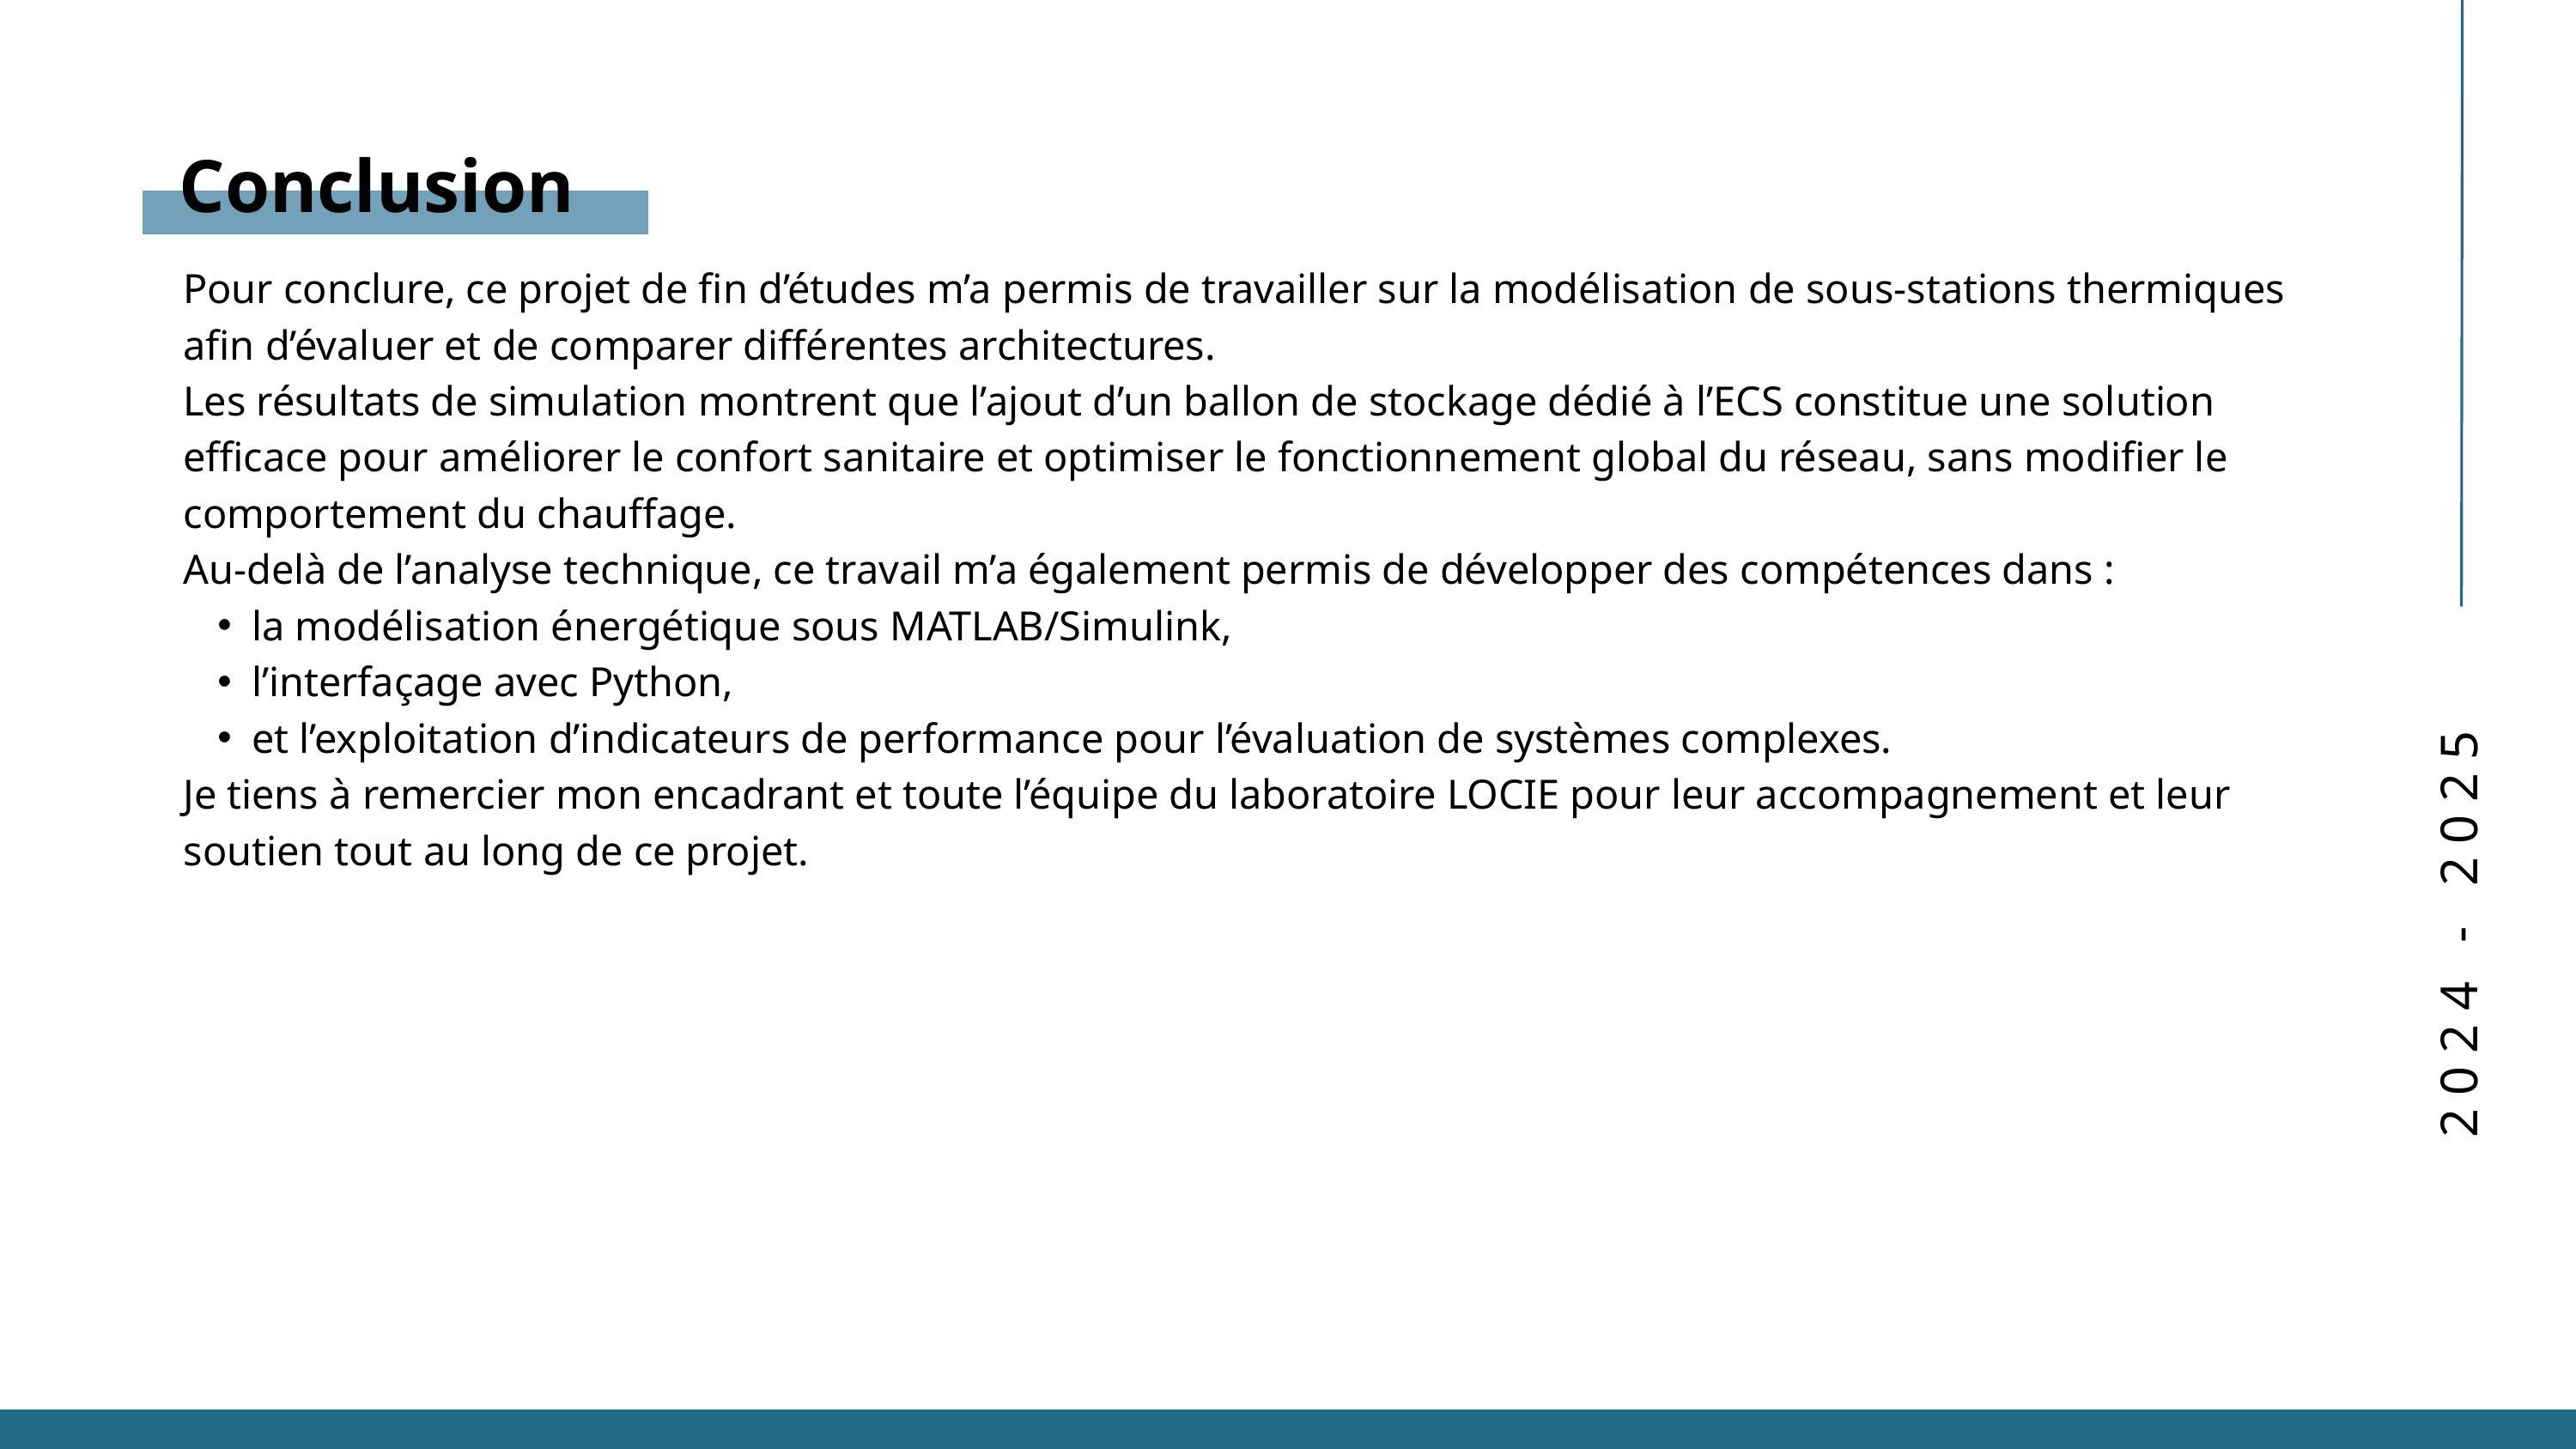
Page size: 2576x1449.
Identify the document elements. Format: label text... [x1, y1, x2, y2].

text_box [1274, 97, 1354, 1449]
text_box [144, 144, 646, 232]
text_box Pour conclure, ce projet de fin d’études m’a permis de travailler sur la modélisation de sous-stations thermiques afin d’évaluer et de comparer différentes architectures. Les résultats de simulation montrent que l’ajout d’un ballon de stockage dédié à l’ECS constitue une solution efficace pour améliorer le confort sanitaire et optimiser le fonctionnement global du réseau, sans modifier le comportement du chauffage. Au-delà de l’analyse technique, ce travail m’a également permis de développer des compétences dans : la modélisation énergétique sous MATLAB/Simulink, l’interfaçage avec Python, et l’exploitation d’indicateurs de performance pour l’évaluation de systèmes complexes. Je tiens à remercier mon encadrant et toute l’équipe du laboratoire LOCIE pour leur accompagnement et leur soutien tout au long de ce projet. [1361, 255, 2332, 925]
text_box Pour conclure, ce projet de fin d’études m’a permis de travailler sur la modélisation de sous-stations thermiques afin d’évaluer et de comparer différentes architectures. Les résultats de simulation montrent que l’ajout d’un ballon de stockage dédié à l’ECS constitue une solution efficace pour améliorer le confort sanitaire et optimiser le fonctionnement global du réseau, sans modifier le comportement du chauffage. Au-delà de l’analyse technique, ce travail m’a également permis de développer des compétences dans : la modélisation énergétique sous MATLAB/Simulink, l’interfaçage avec Python, et l’exploitation d’indicateurs de performance pour l’évaluation de systèmes complexes. Je tiens à remercier mon encadrant et toute l’équipe du laboratoire LOCIE pour leur accompagnement et leur soutien tout au long de ce projet. [183, 255, 1268, 925]
text_box 2024 - 2025 [2427, 621, 2488, 1138]
